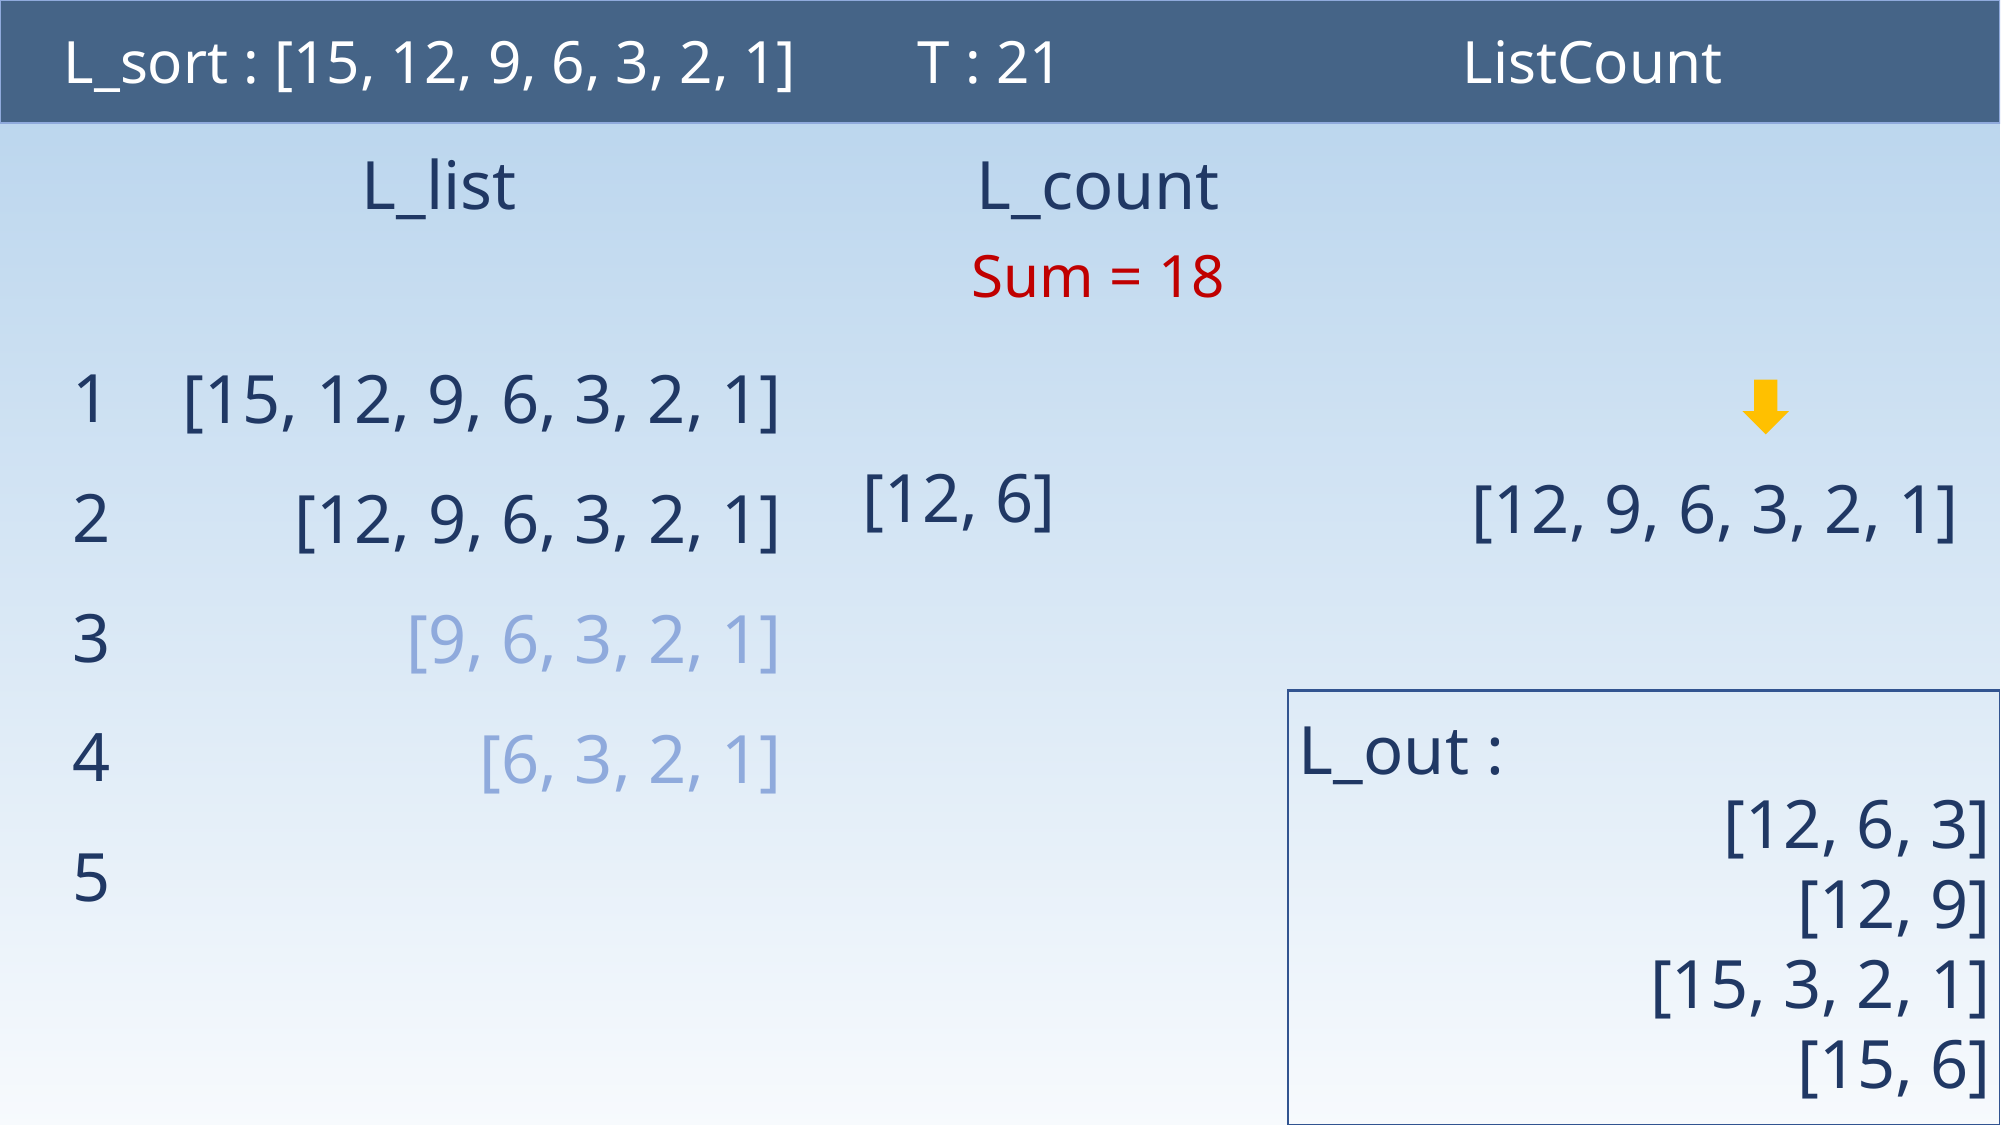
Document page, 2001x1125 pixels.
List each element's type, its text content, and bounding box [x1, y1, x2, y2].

text_box Sum = 18 [957, 232, 1240, 317]
text_box ﻿ListCount [1447, 18, 1737, 103]
text_box ﻿[12, 6, 3]﻿﻿ ﻿[12, 9]﻿﻿ [15, 3, 2, 1] [15, 6] [1635, 774, 2000, 1110]
text_box [1739, 378, 1792, 419]
text_box 1 2 3 4 5 [57, 308, 126, 923]
text_box [1287, 689, 2000, 1125]
text_box ﻿L_out : [1283, 700, 1287, 796]
text_box ﻿[15, 12, 9, 6, 3, 2, 1] ﻿[12, 9, 6, 3, 2, 1] ﻿[9, 6, 3, 2, 1] ﻿[6, 3, 2, 1] [160, 309, 797, 804]
text_box ﻿[12, 9, 6, 3, 2, 1] [1456, 419, 1974, 555]
text_box ﻿﻿L_list [346, 135, 532, 231]
text_box ﻿[12, 6] [847, 448, 1071, 544]
text_box ﻿L_sort : ﻿[15, 12, 9, 6, 3, 2, 1] T : 21 [49, 18, 1079, 103]
text_box ﻿L_count [961, 135, 1235, 231]
